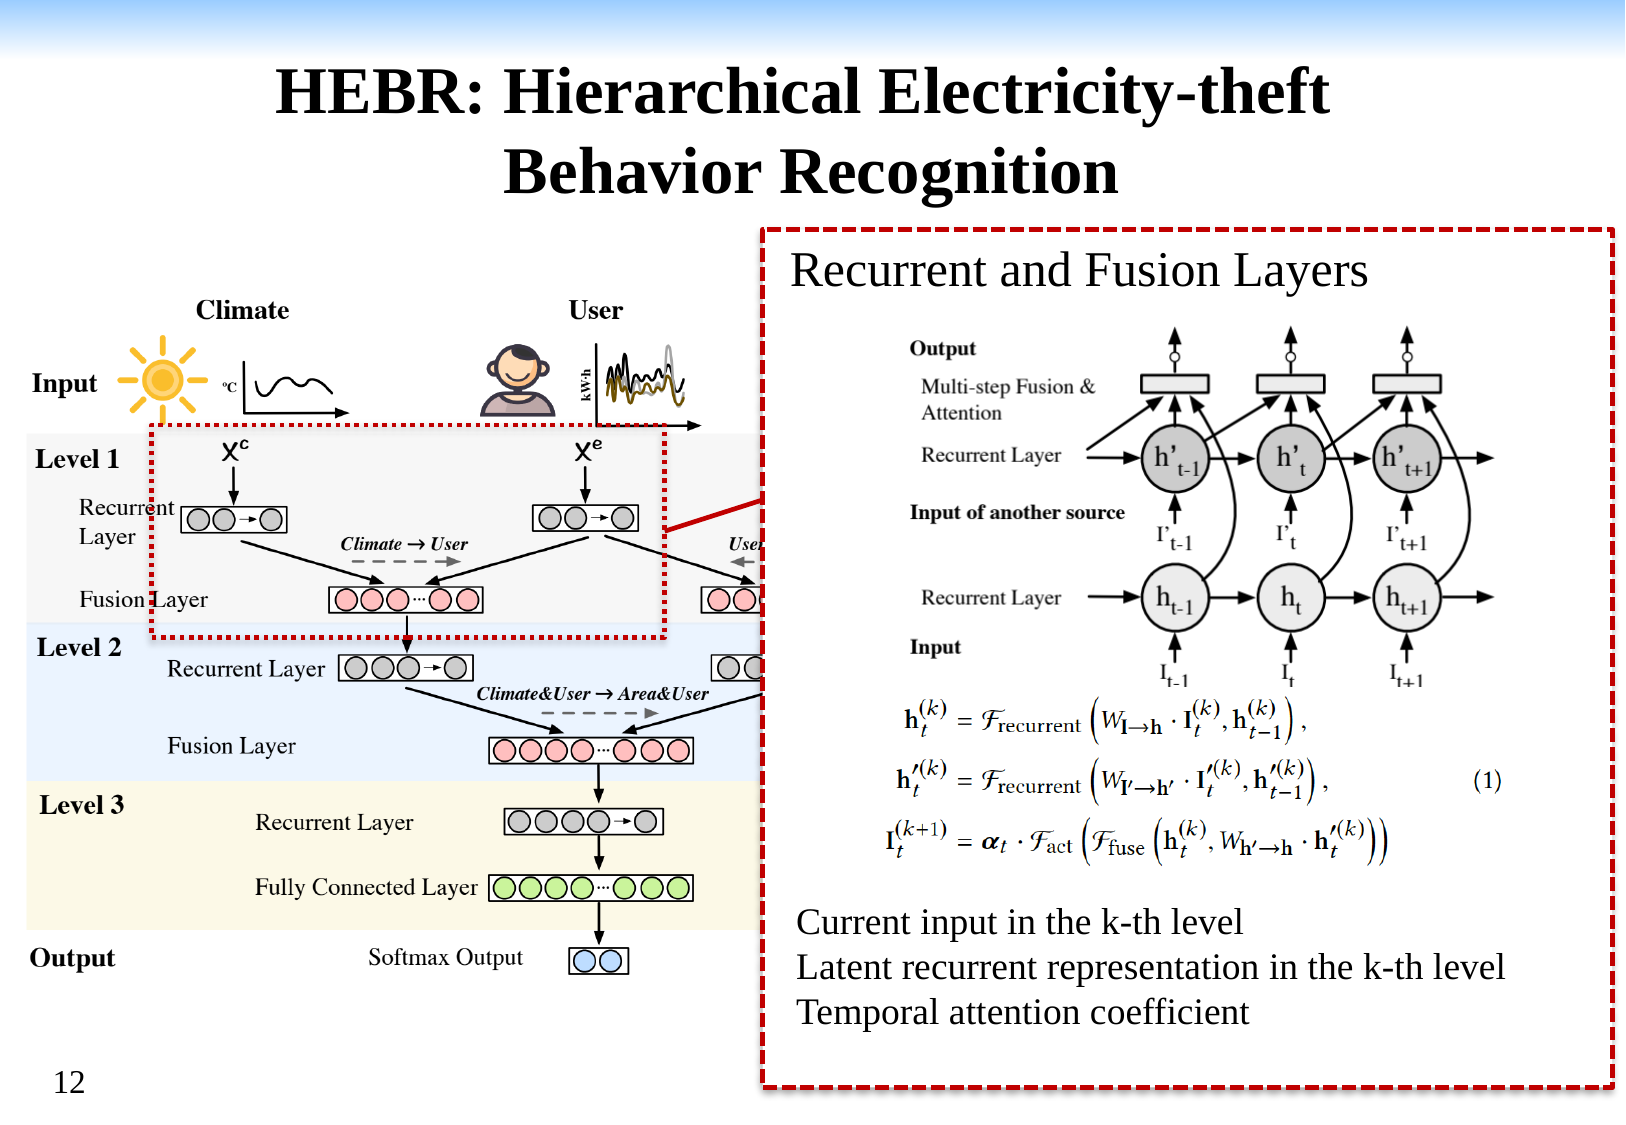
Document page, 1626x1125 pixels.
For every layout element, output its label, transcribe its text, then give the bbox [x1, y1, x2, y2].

text_box HEBR: Hierarchical Electricity-theft Behavior Recognition [47, 24, 1578, 230]
picture [23, 288, 1539, 978]
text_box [664, 499, 763, 532]
